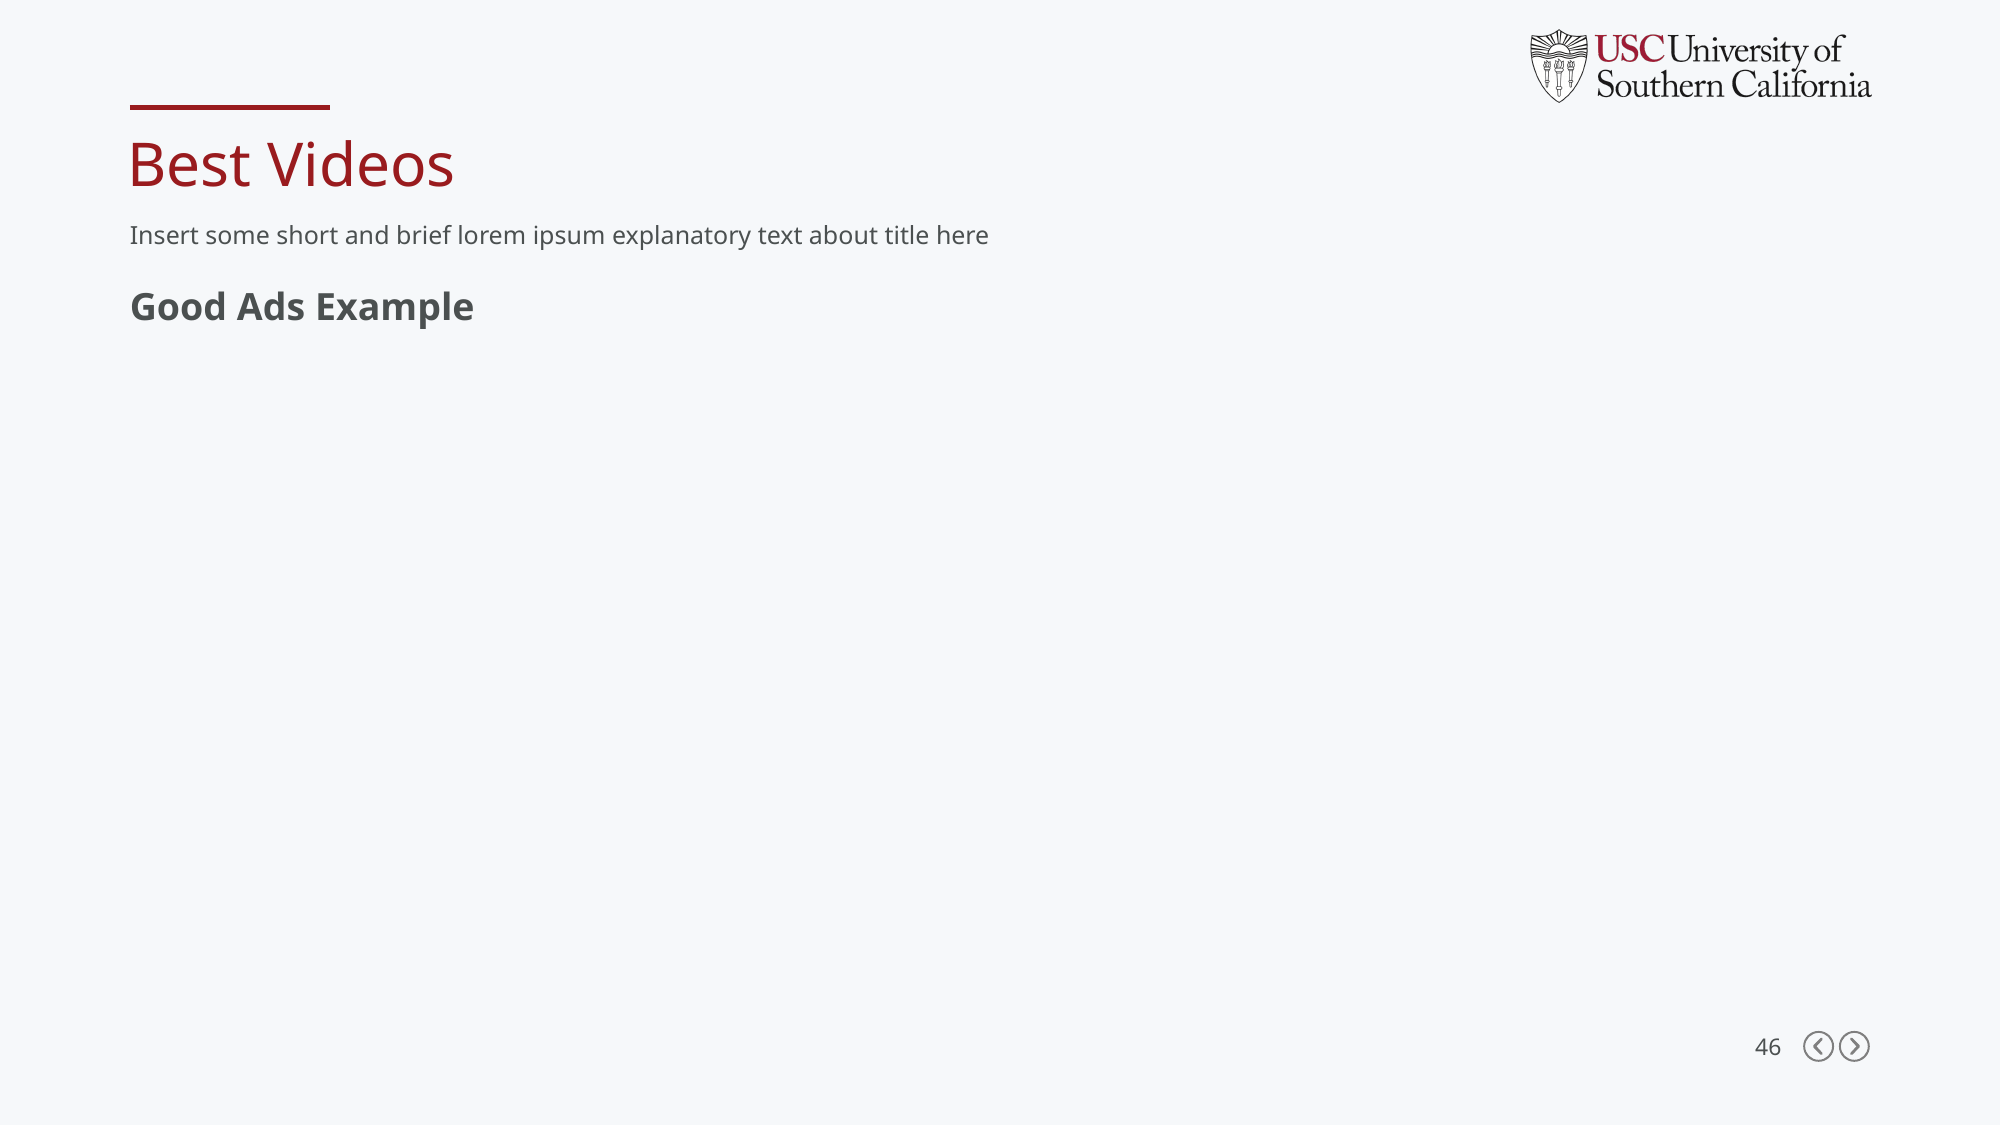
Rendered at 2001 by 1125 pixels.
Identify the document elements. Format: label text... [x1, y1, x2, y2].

text_box Good Ads Example [129, 251, 747, 300]
list Insert some short and brief lorem ipsum explanatory text about title here [129, 209, 1870, 241]
picture [1527, 25, 1876, 107]
list Best Videos [127, 125, 1868, 210]
